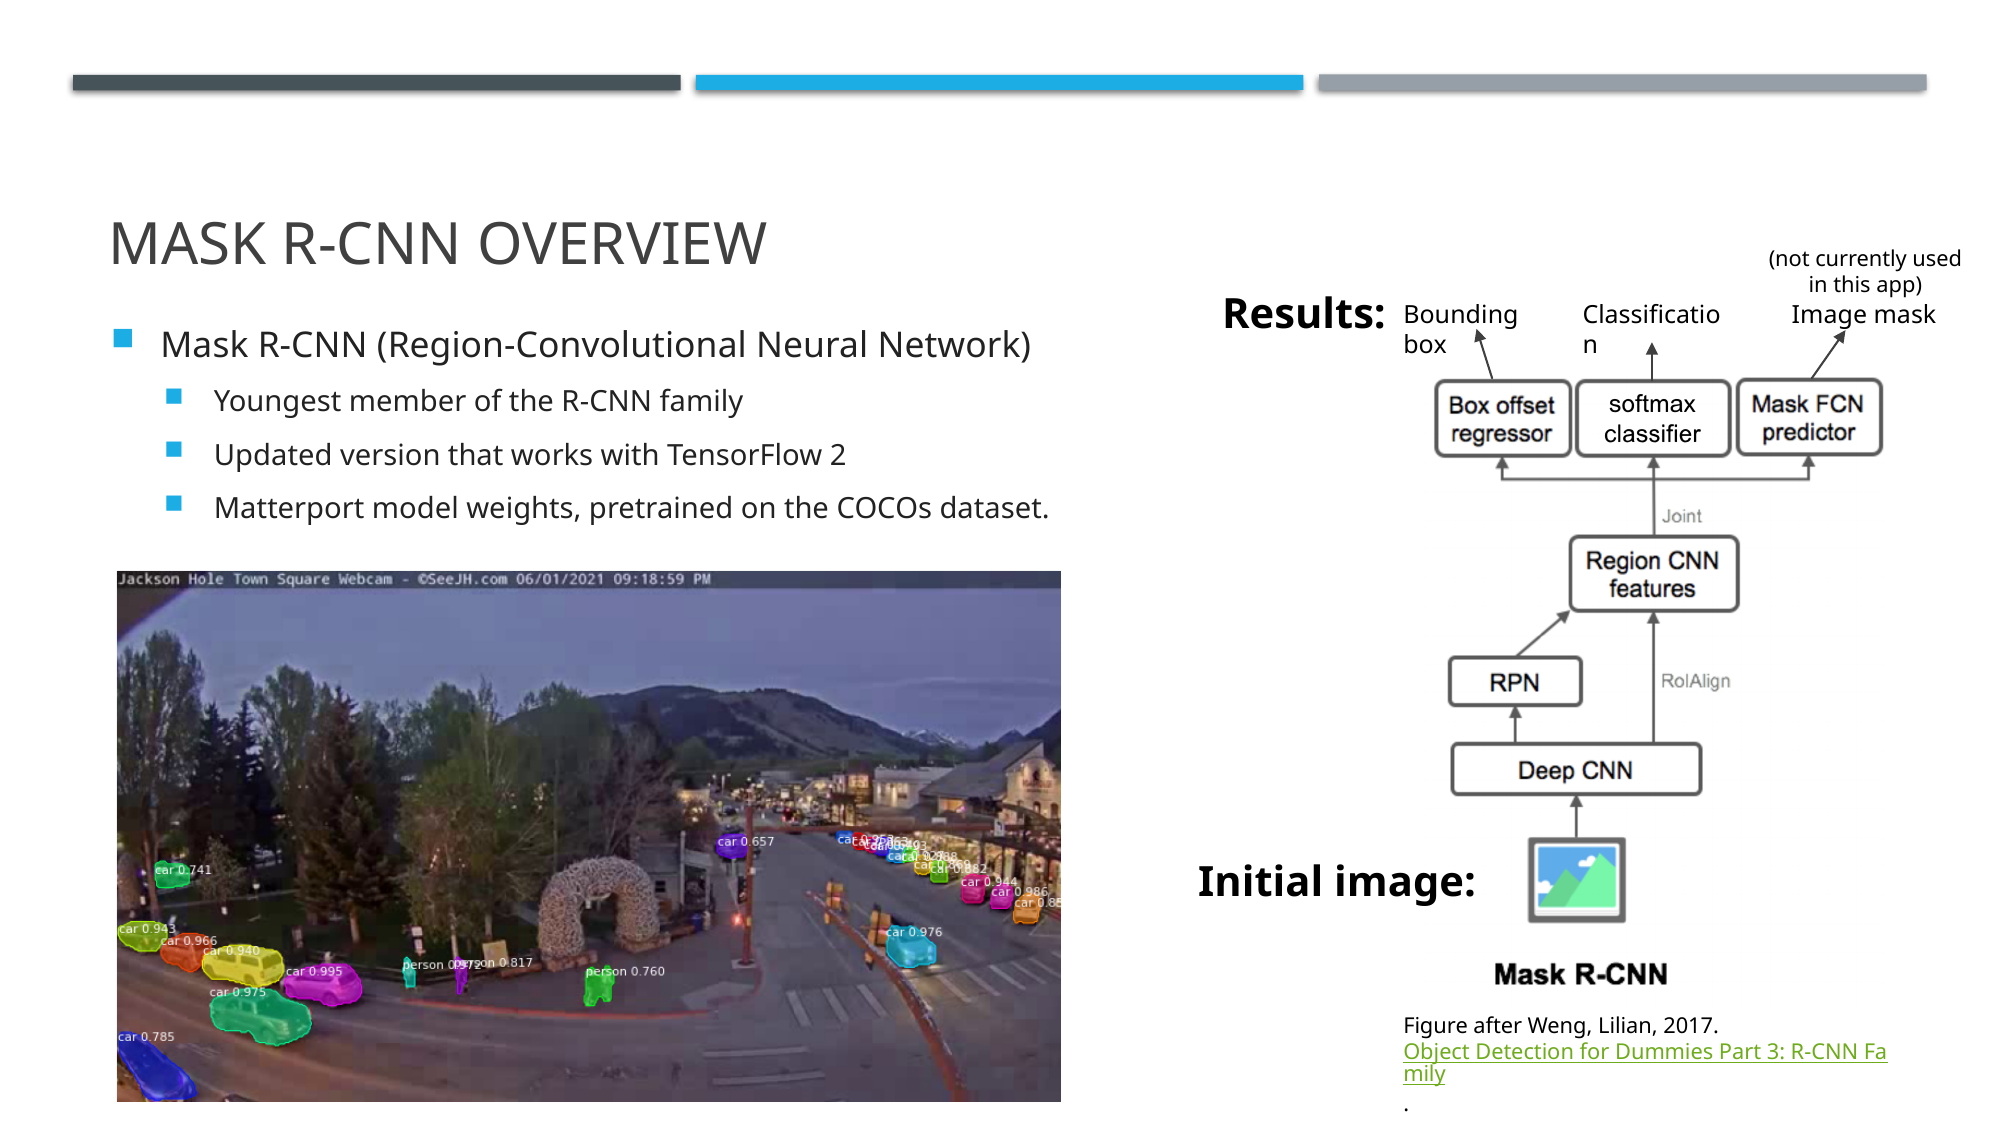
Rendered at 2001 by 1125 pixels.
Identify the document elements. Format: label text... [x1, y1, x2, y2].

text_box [1475, 328, 1493, 379]
text_box Classification [1567, 291, 1744, 366]
list Mask R-CNN (Region-Convolutional Neural Network) Youngest member of the R-CNN family Updated version that works with TensorFlow 2 Matterport model weights, pretrained on the COCOs dataset. [95, 310, 1221, 981]
text_box Initial image: [1183, 847, 1419, 913]
text_box (not currently used in this app) [1750, 237, 1981, 305]
text_box Image mask [1776, 305, 1953, 336]
text_box Figure after Weng, Lilian, 2017. Object Detection for Dummies Part 3: R-CNN Family. [1388, 1004, 1917, 1102]
picture [94, 548, 1085, 1125]
picture [1425, 375, 1885, 1011]
text_box Mask R-CNN overview [93, 121, 1903, 284]
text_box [1811, 329, 1847, 379]
text_box Bounding box [1388, 291, 1565, 366]
text_box Results: [1207, 284, 1401, 345]
